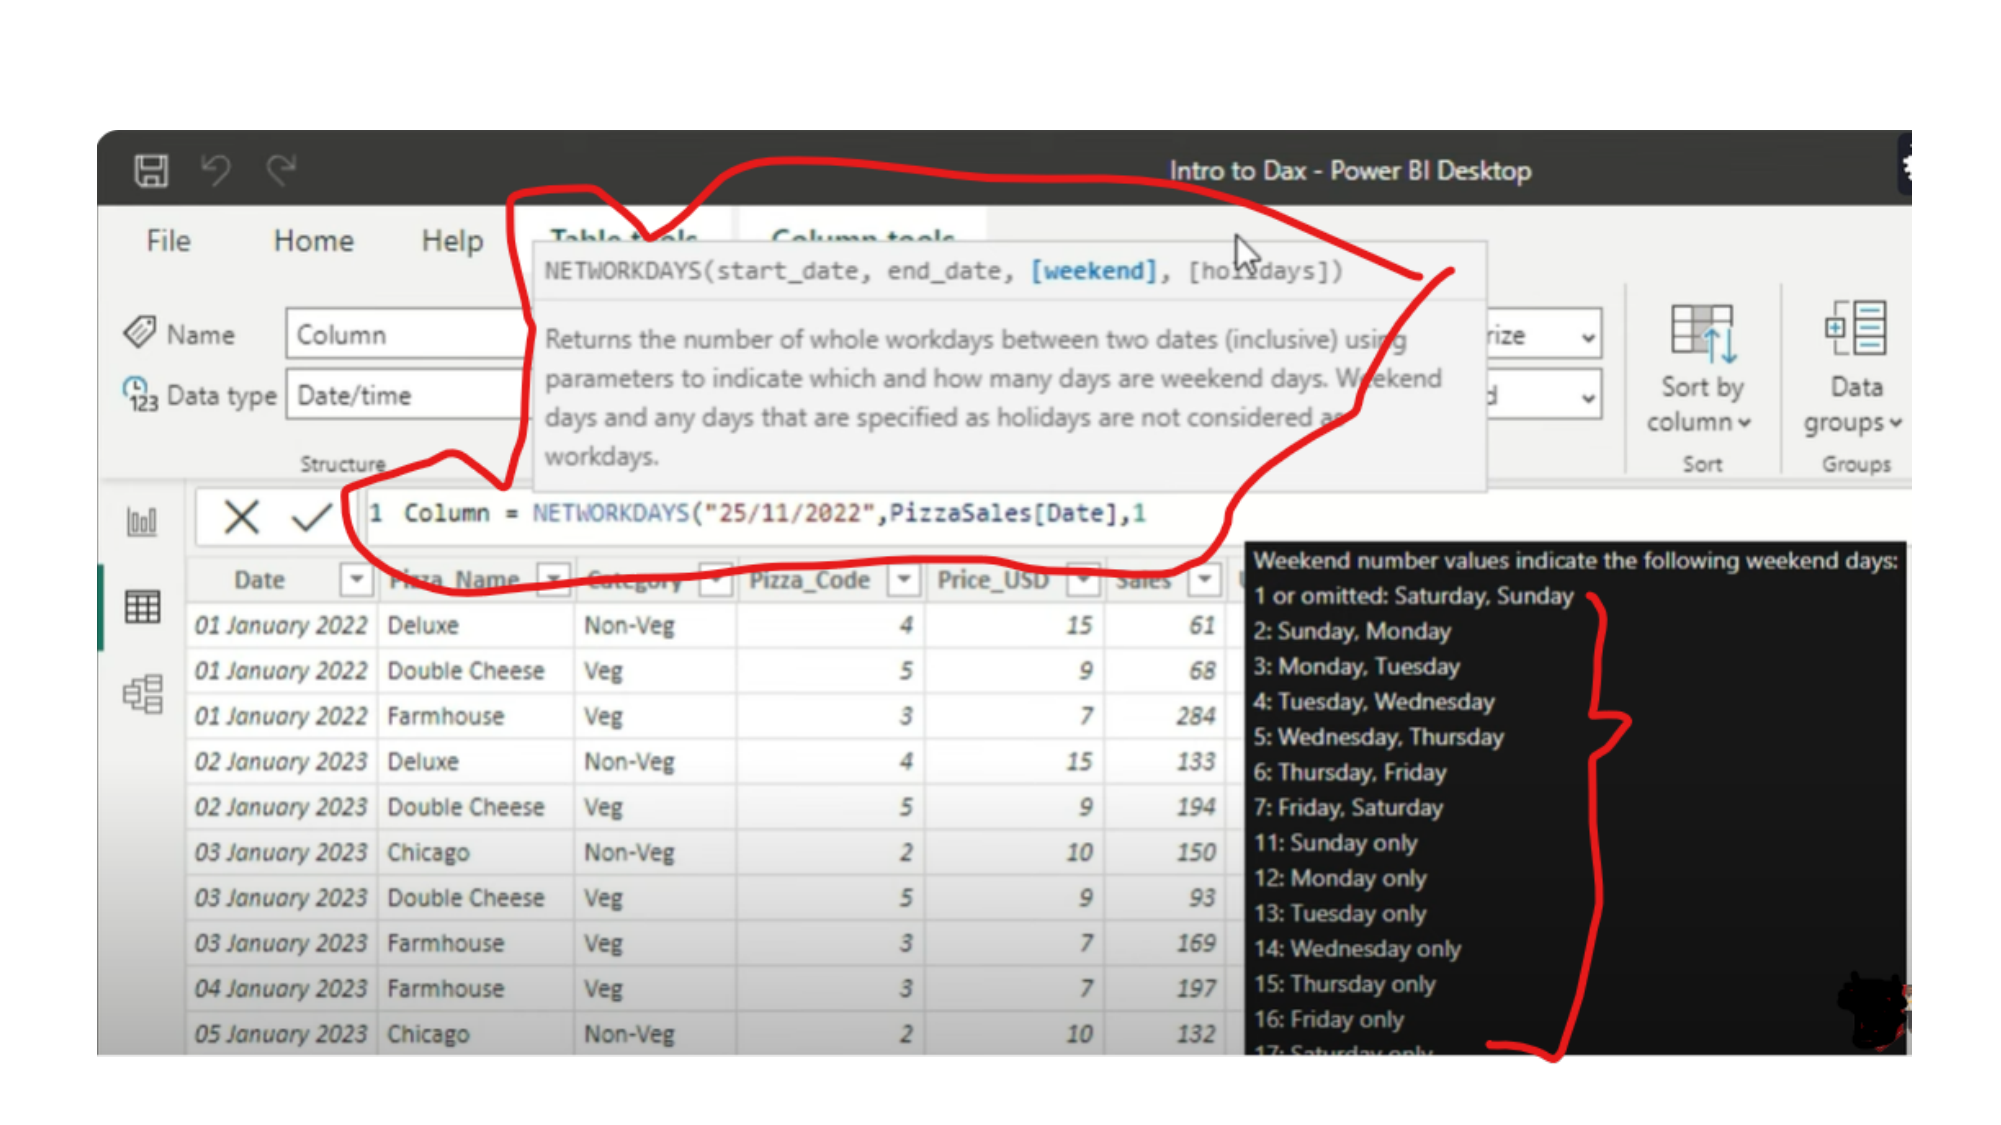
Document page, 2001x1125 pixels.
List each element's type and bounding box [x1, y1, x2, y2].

list [97, 130, 1911, 1065]
